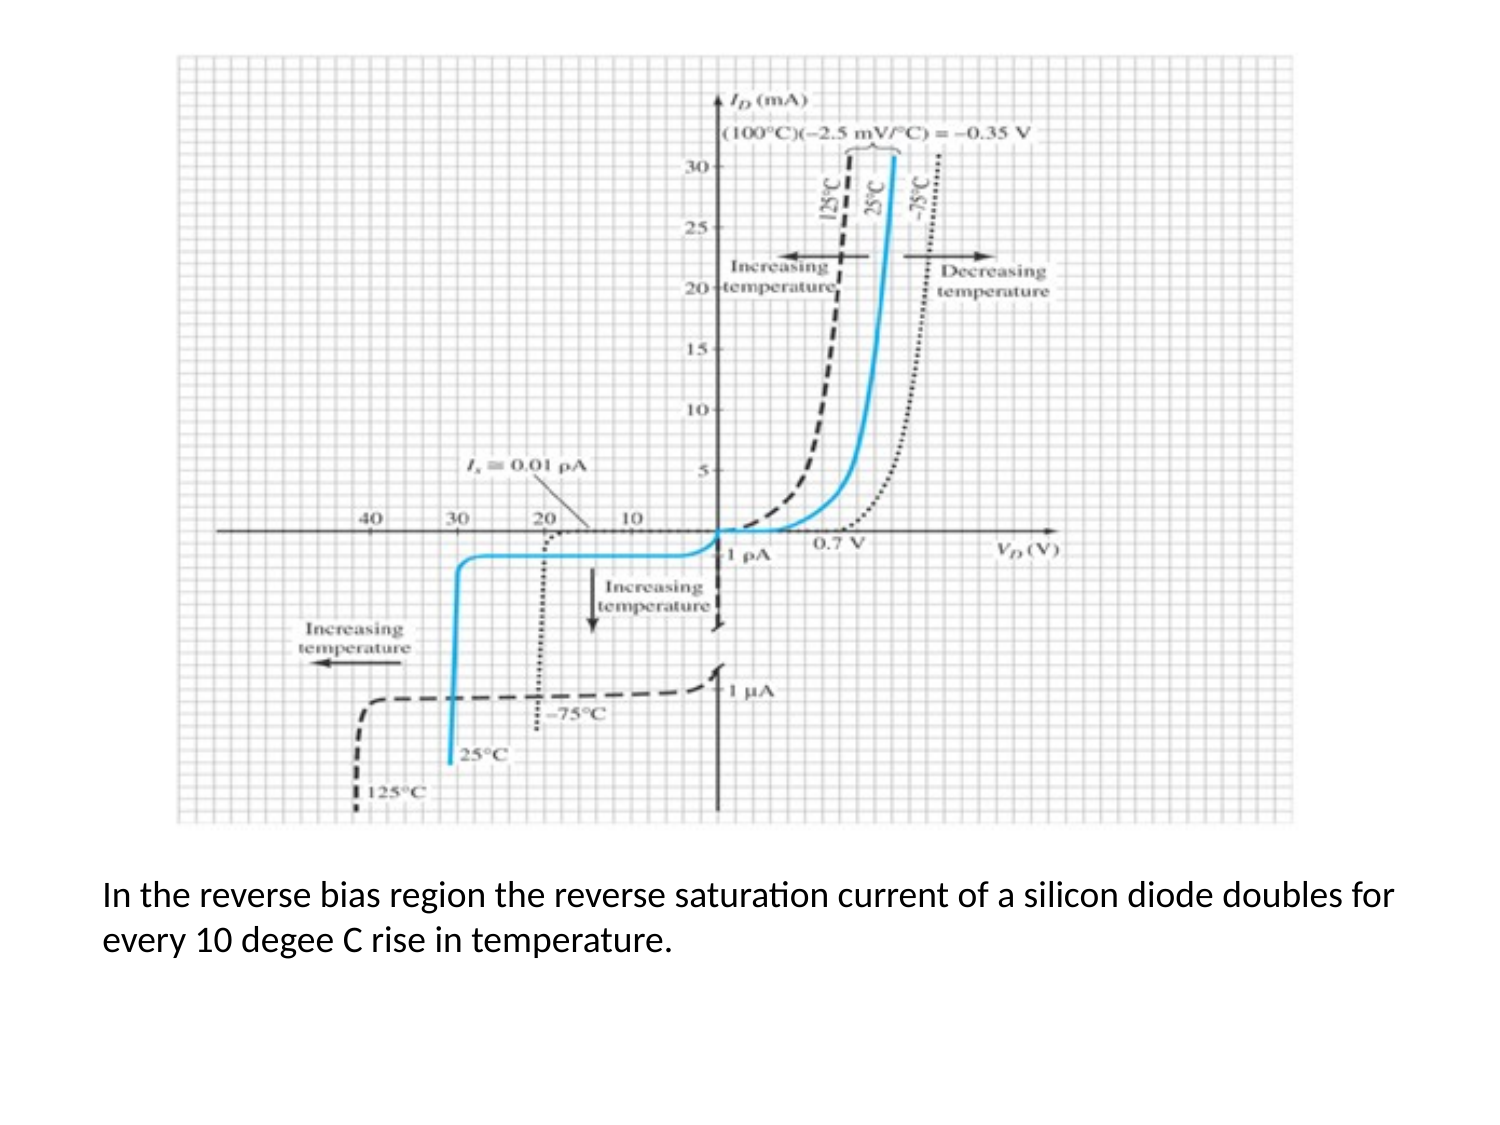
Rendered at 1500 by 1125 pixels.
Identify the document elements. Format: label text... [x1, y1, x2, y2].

text_box In the reverse bias region the reverse saturation current of a silicon diode doubles for every 10 degee C rise in temperature. [87, 862, 1450, 968]
picture [124, 19, 1348, 863]
